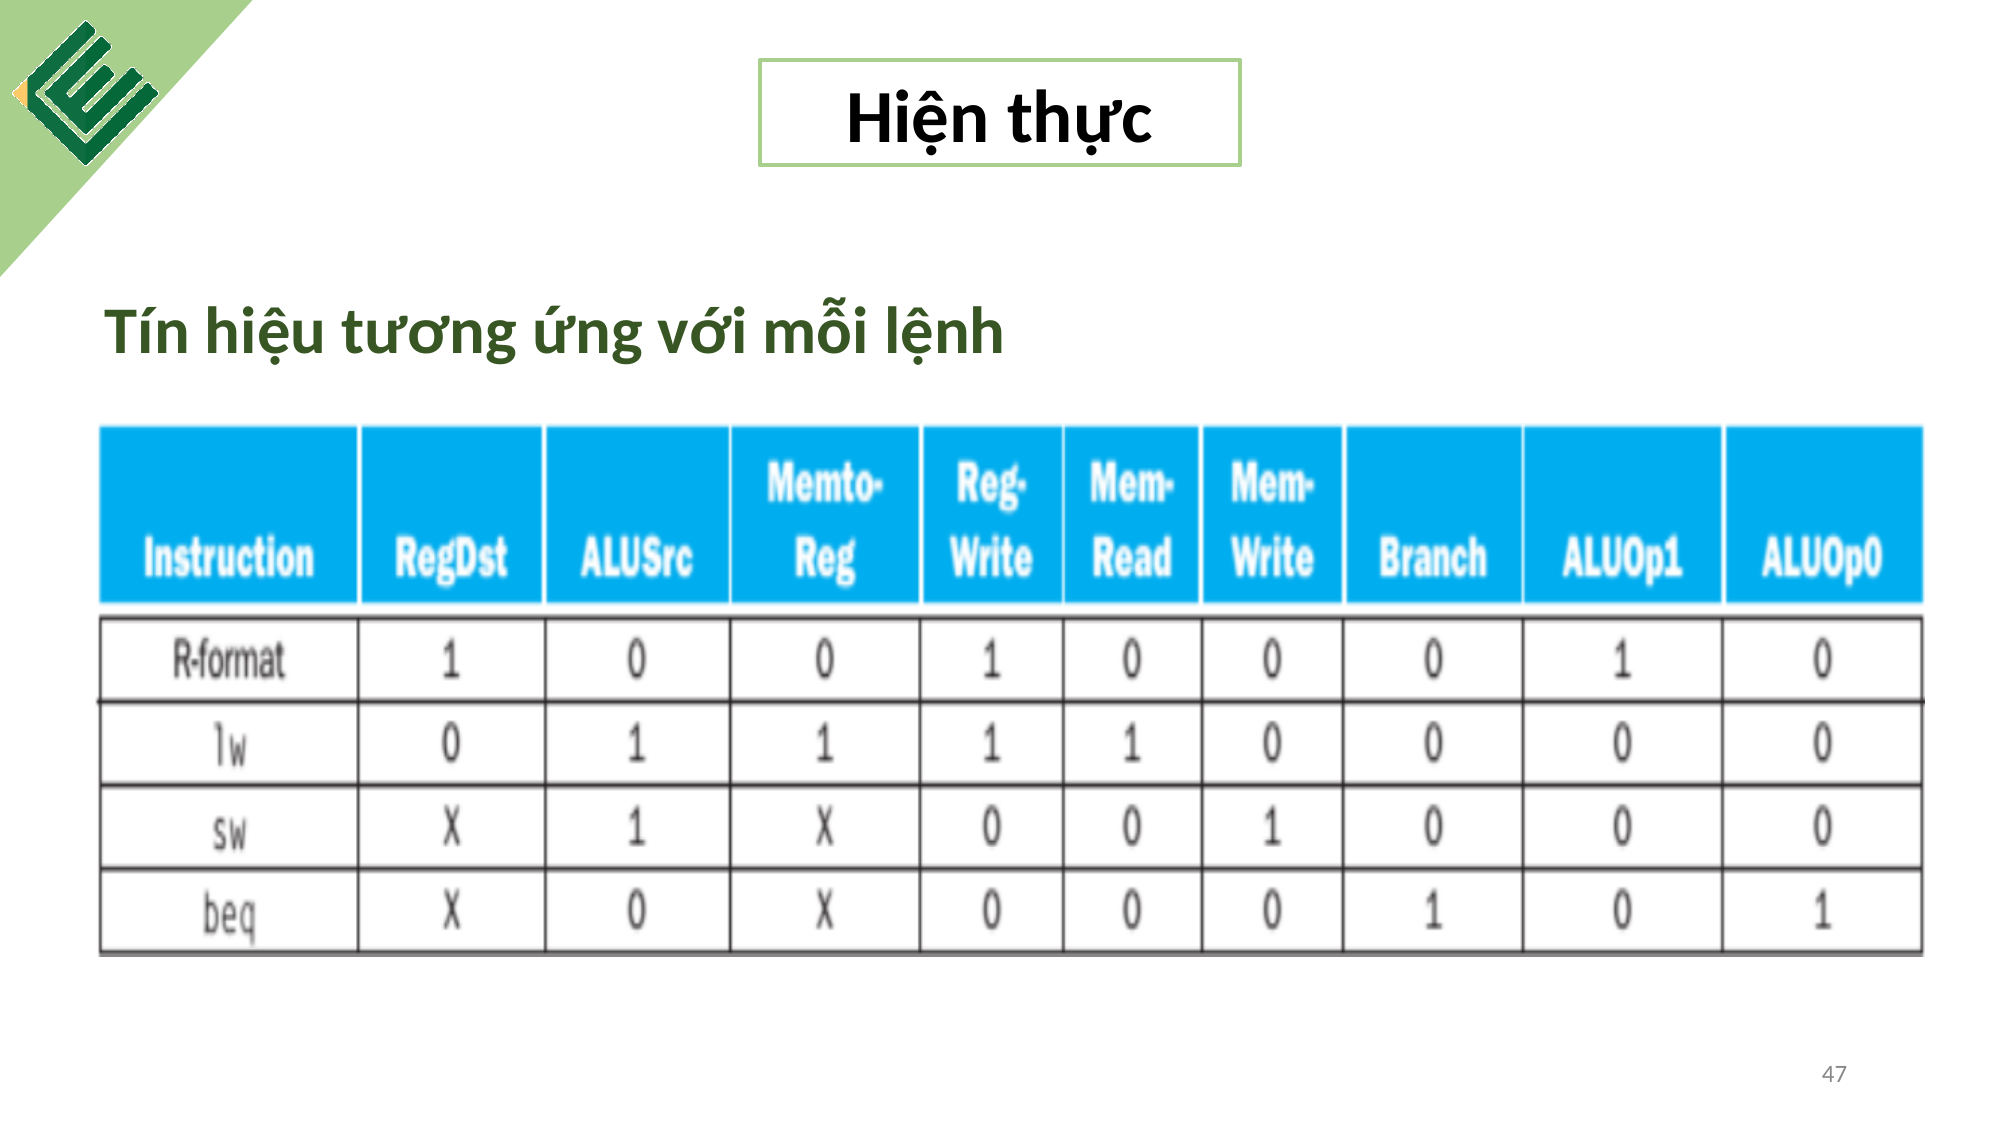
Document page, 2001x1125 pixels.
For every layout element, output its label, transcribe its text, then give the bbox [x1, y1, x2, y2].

text_box Hiện thực [759, 60, 1241, 166]
slide_number ‹#› [1412, 1042, 1863, 1103]
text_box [0, 0, 256, 280]
text_box Tín hiệu tương ứng với mỗi lệnh [89, 279, 1749, 375]
picture [93, 422, 1925, 957]
